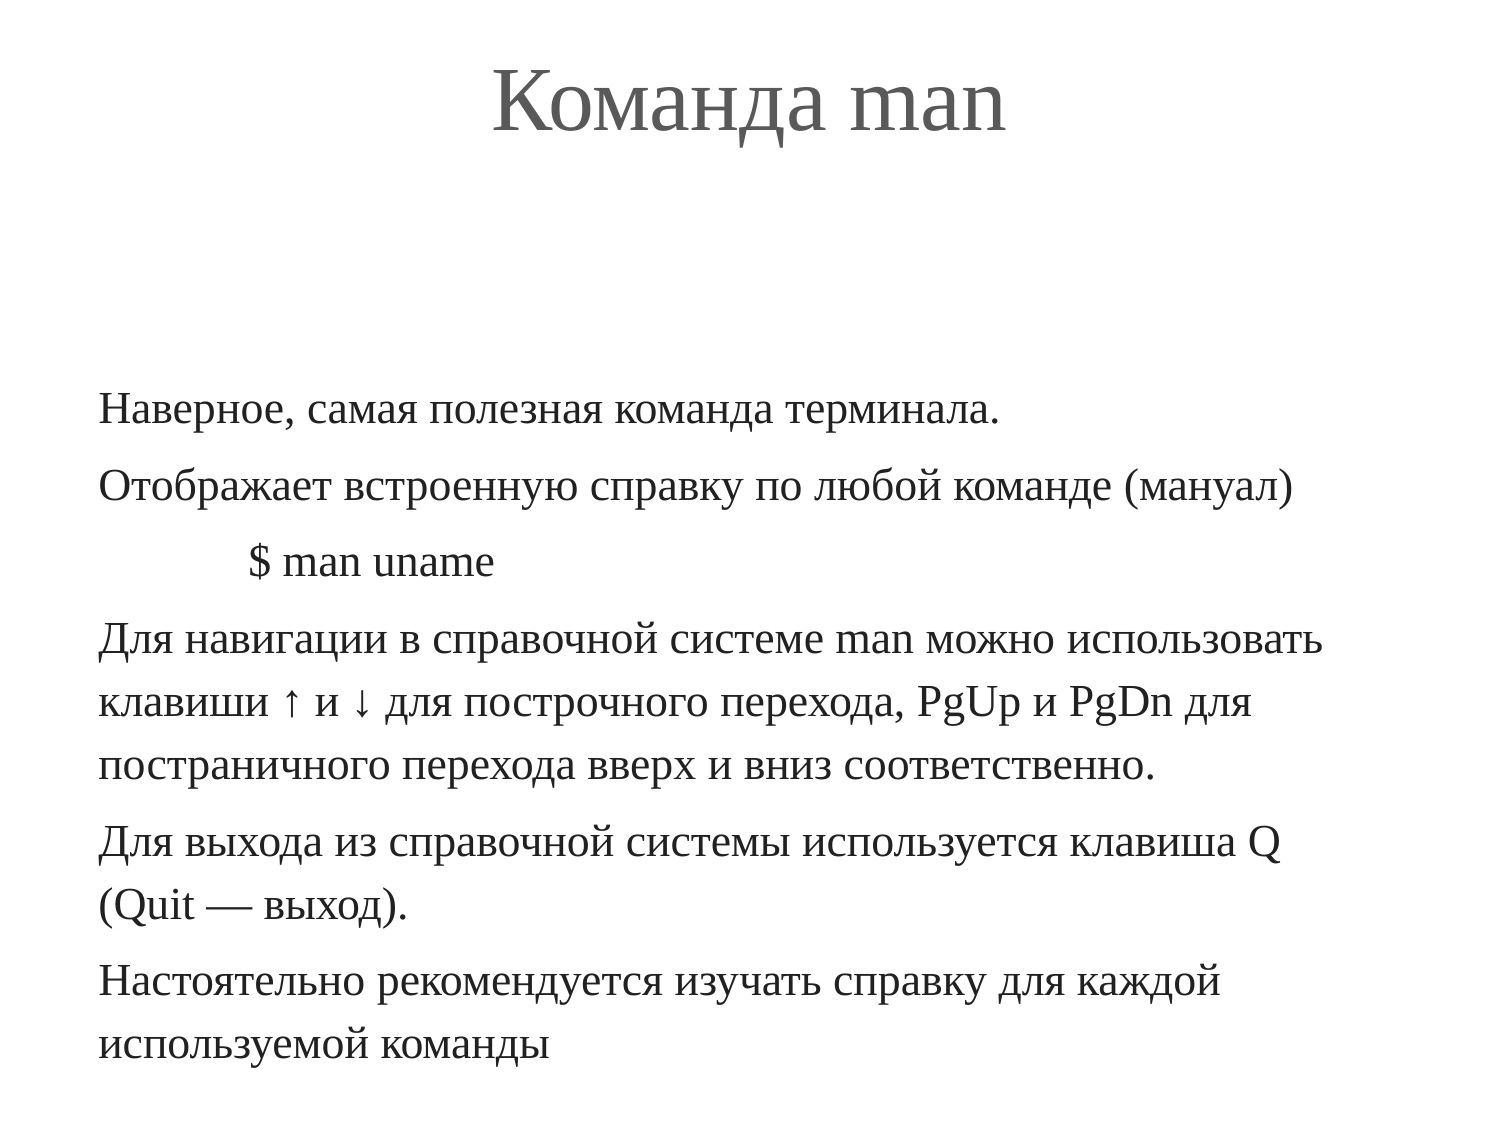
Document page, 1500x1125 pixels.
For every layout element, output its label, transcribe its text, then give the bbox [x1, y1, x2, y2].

list Наверное, самая полезная команда терминала. Отображает встроенную справку по любой команде (мануал) $ man uname Для навигации в справочной системе man можно использовать клавиши ↑ и ↓ для построчного перехода, PgUp и PgDn для постраничного перехода вверх и вниз соответственно. Для выхода из справочной системы используется клавиша Q (Quit — выход). Настоятельно рекомендуется изучать справку для каждой используемой команды [83, 354, 1383, 992]
title Команда man [112, 0, 1388, 188]
